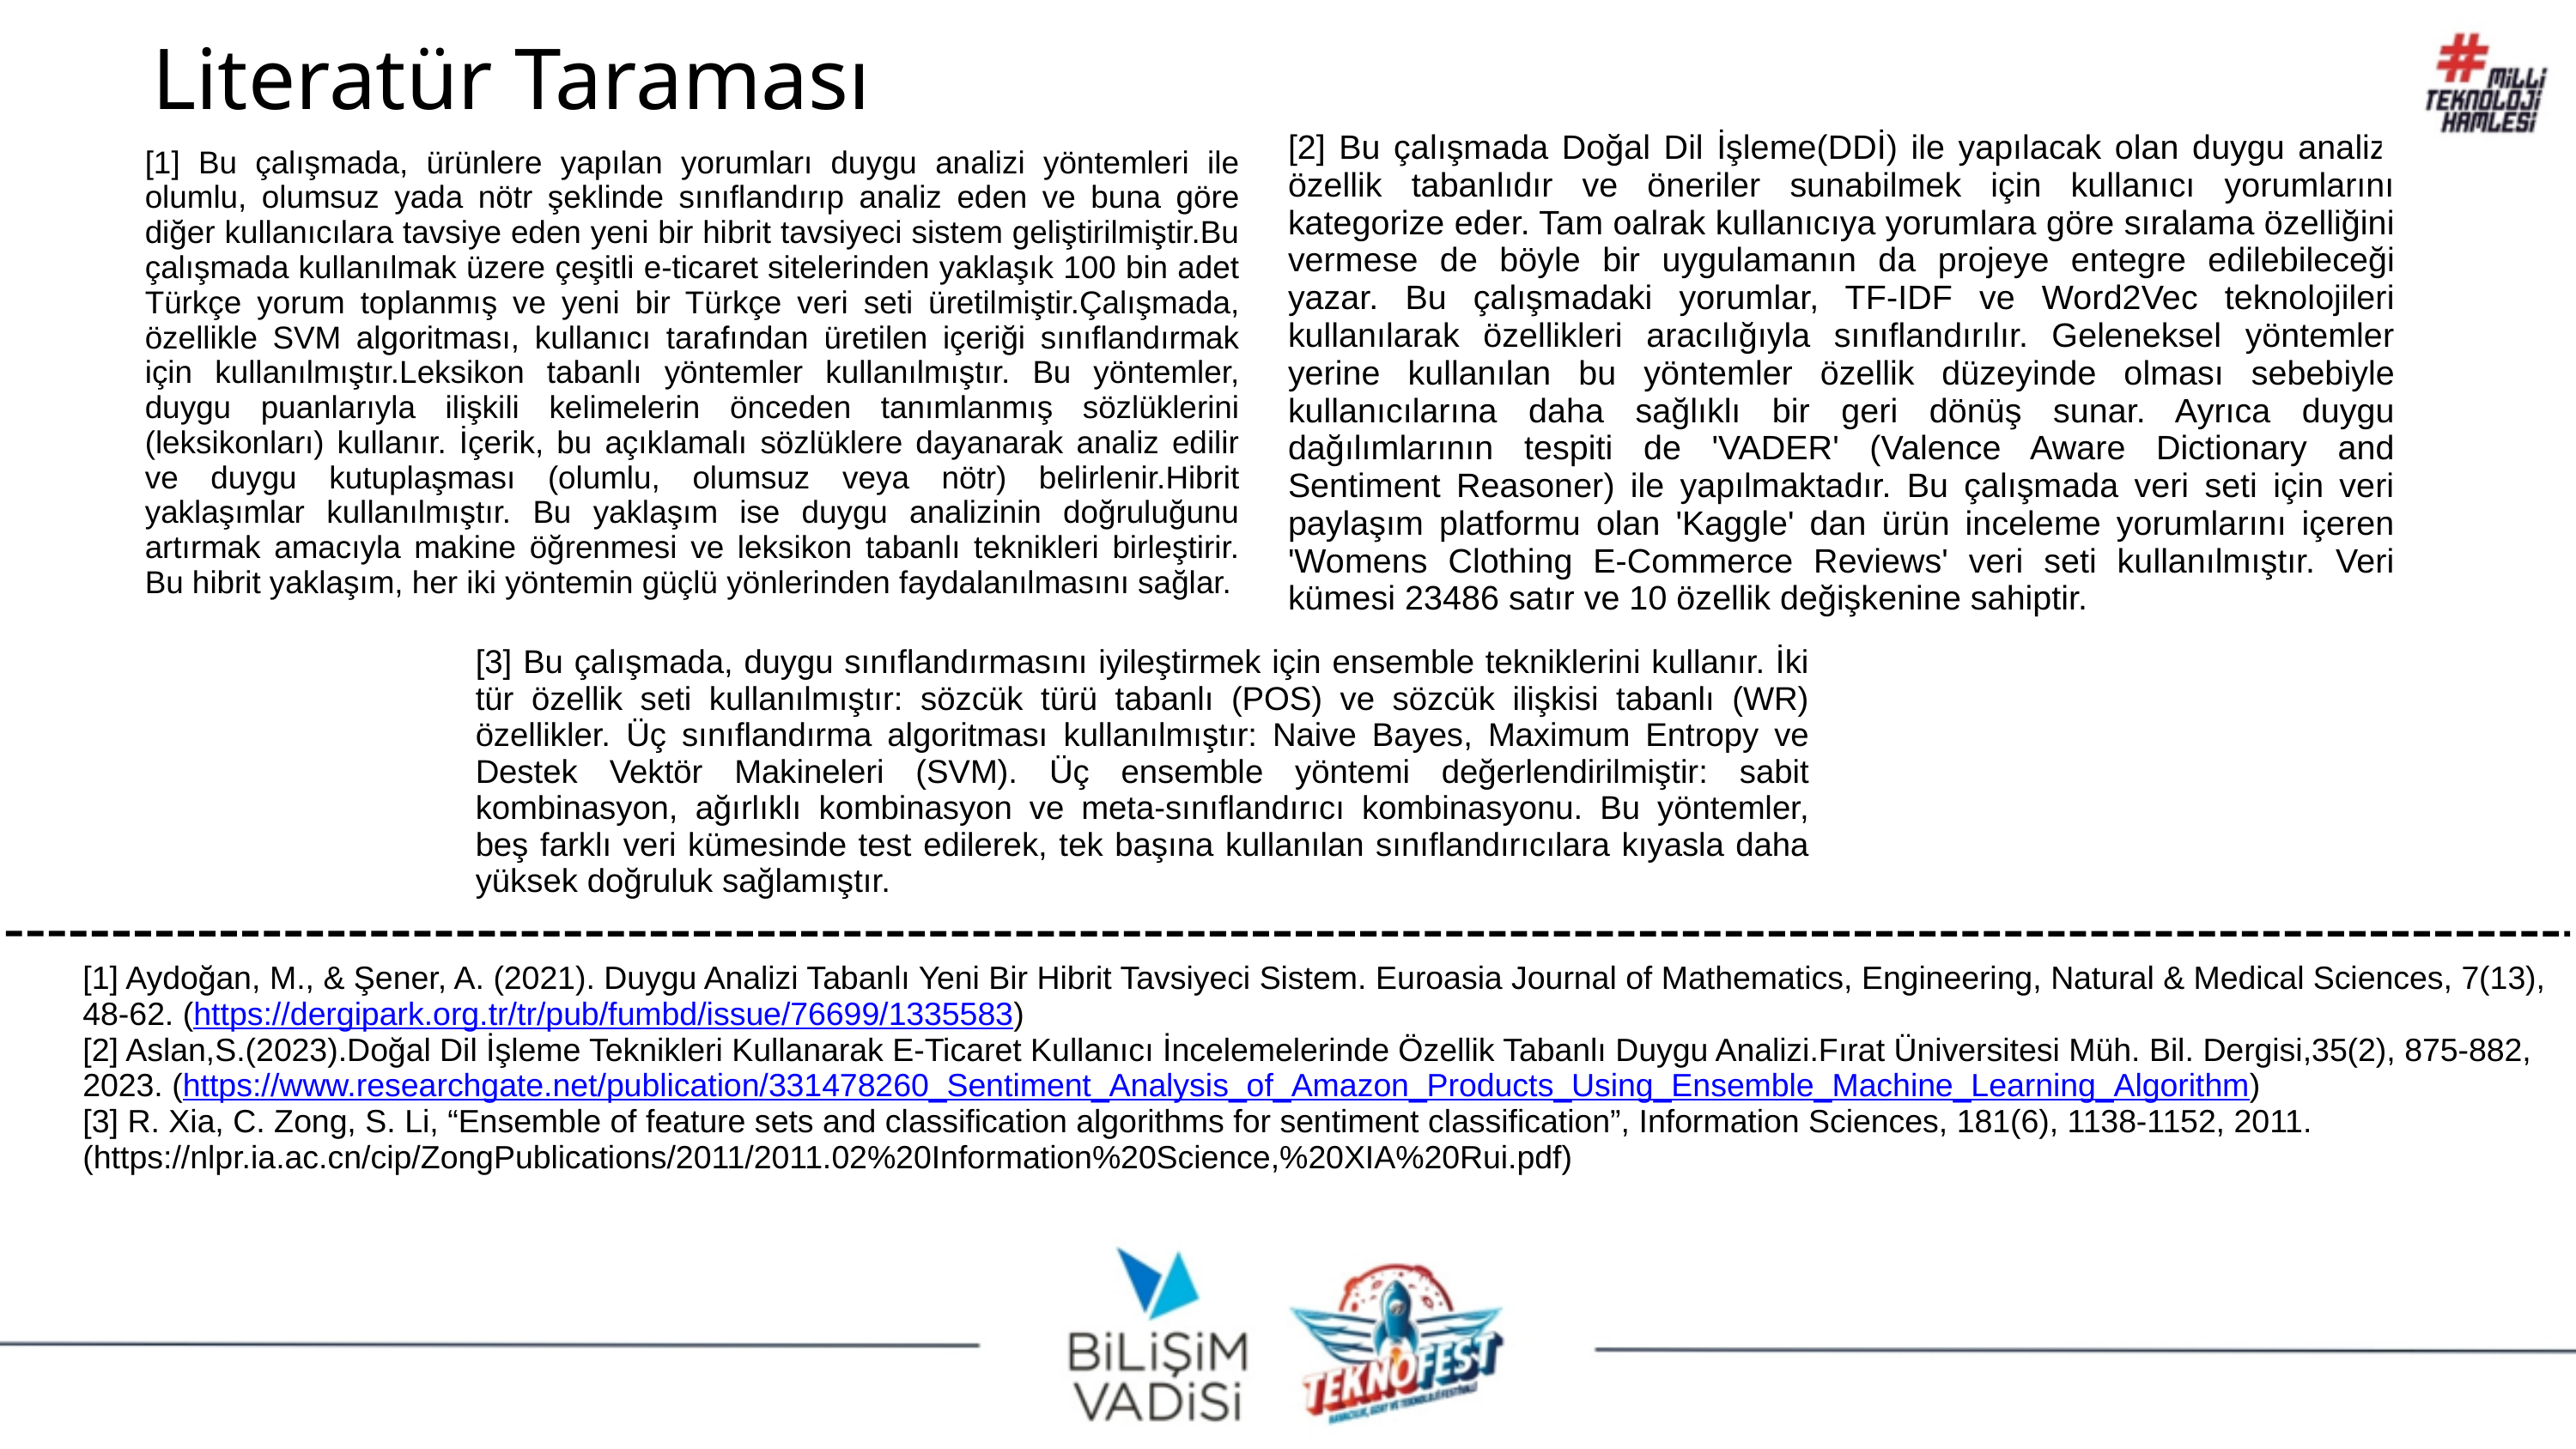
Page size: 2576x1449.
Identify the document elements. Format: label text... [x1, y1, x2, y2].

text_box Literatür Taraması [144, 8, 879, 126]
text_box [3] Bu çalışmada, duygu sınıflandırmasını iyileştirmek için ensemble tekniklerini kullanır. İki tür özellik seti kullanılmıştır: sözcük türü tabanlı (POS) ve sözcük ilişkisi tabanlı (WR) özellikler. Üç sınıflandırma algoritması kullanılmıştır: Naive Bayes, Maximum Entropy ve Destek Vektör Makineleri (SVM). Üç ensemble yöntemi değerlendirilmiştir: sabit kombinasyon, ağırlıklı kombinasyon ve meta-sınıflandırıcı kombinasyonu. Bu yöntemler, beş farklı veri kümesinde test edilerek, tek başına kullanılan sınıflandırıcılara kıyasla daha yüksek doğruluk sağlamıştır. [475, 643, 1811, 900]
text_box [1] Aydoğan, M., & Şener, A. (2021). Duygu Analizi Tabanlı Yeni Bir Hibrit Tavsiyeci Sistem. Euroasia Journal of Mathematics, Engineering, Natural & Medical Sciences, 7(13), 48-62. (https://dergipark.org.tr/tr/pub/fumbd/issue/76699/1335583) [2] Aslan,S.(2023).Doğal Dil İşleme Teknikleri Kullanarak E-Ticaret Kullanıcı İncelemelerinde Özellik Tabanlı Duygu Analizi.Fırat Üniversitesi Müh. Bil. Dergisi,35(2), 875-882, 2023. (https://www.researchgate.net/publication/331478260_Sentiment_Analysis_of_Amazon_Products_Using_Ensemble_Machine_Learning_Algorithm) [3] R. Xia, C. Zong, S. Li, “Ensemble of feature sets and classification algorithms for sentiment classification”, Information Sciences, 181(6), 1138-1152, 2011. (https://nlpr.ia.ac.cn/cip/ZongPublications/2011/2011.02%20Information%20Science,%20XIA%20Rui.pdf) [82, 960, 2576, 1175]
text_box [2] Bu çalışmada Doğal Dil İşleme(DDİ) ile yapılacak olan duygu analizi özellik tabanlıdır ve öneriler sunabilmek için kullanıcı yorumlarını kategorize eder. Tam oalrak kullanıcıya yorumlara göre sıralama özelliğini vermese de böyle bir uygulamanın da projeye entegre edilebileceği yazar. Bu çalışmadaki yorumlar, TF-IDF ve Word2Vec teknolojileri kullanılarak özellikleri aracılığıyla sınıflandırılır. Geleneksel yöntemler yerine kullanılan bu yöntemler özellik düzeyinde olması sebebiyle kullanıcılarına daha sağlıklı bir geri dönüş sunar. Ayrıca duygu dağılımlarının tespiti de 'VADER' (Valence Aware Dictionary and Sentiment Reasoner) ile yapılmaktadır. Bu çalışmada veri seti için veri paylaşım platformu olan 'Kaggle' dan ürün inceleme yorumlarını içeren 'Womens Clothing E-Commerce Reviews' veri seti kullanılmıştır. Veri kümesi 23486 satır ve 10 özellik değişkenine sahiptir. [1288, 128, 2396, 617]
text_box [1] Bu çalışmada, ürünlere yapılan yorumları duygu analizi yöntemleri ile olumlu, olumsuz yada nötr şeklinde sınıflandırıp analiz eden ve buna göre diğer kullanıcılara tavsiye eden yeni bir hibrit tavsiyeci sistem geliştirilmiştir.Bu çalışmada kullanılmak üzere çeşitli e-ticaret sitelerinden yaklaşık 100 bin adet Türkçe yorum toplanmış ve yeni bir Türkçe veri seti üretilmiştir.Çalışmada, özellikle SVM algoritması, kullanıcı tarafından üretilen içeriği sınıflandırmak için kullanılmıştır.Leksikon tabanlı yöntemler kullanılmıştır. Bu yöntemler, duygu puanlarıyla ilişkili kelimelerin önceden tanımlanmış sözlüklerini (leksikonları) kullanır. İçerik, bu açıklamalı sözlüklere dayanarak analiz edilir ve duygu kutuplaşması (olumlu, olumsuz veya nötr) belirlenir.Hibrit yaklaşımlar kullanılmıştır. Bu yaklaşım ise duygu analizinin doğruluğunu artırmak amacıyla makine öğrenmesi ve leksikon tabanlı teknikleri birleştirir. Bu hibrit yaklaşım, her iki yöntemin güçlü yönlerinden faydalanılmasını sağlar. [144, 144, 1242, 600]
text_box [2381, 9, 2565, 159]
text_box [0, 1237, 2576, 1449]
